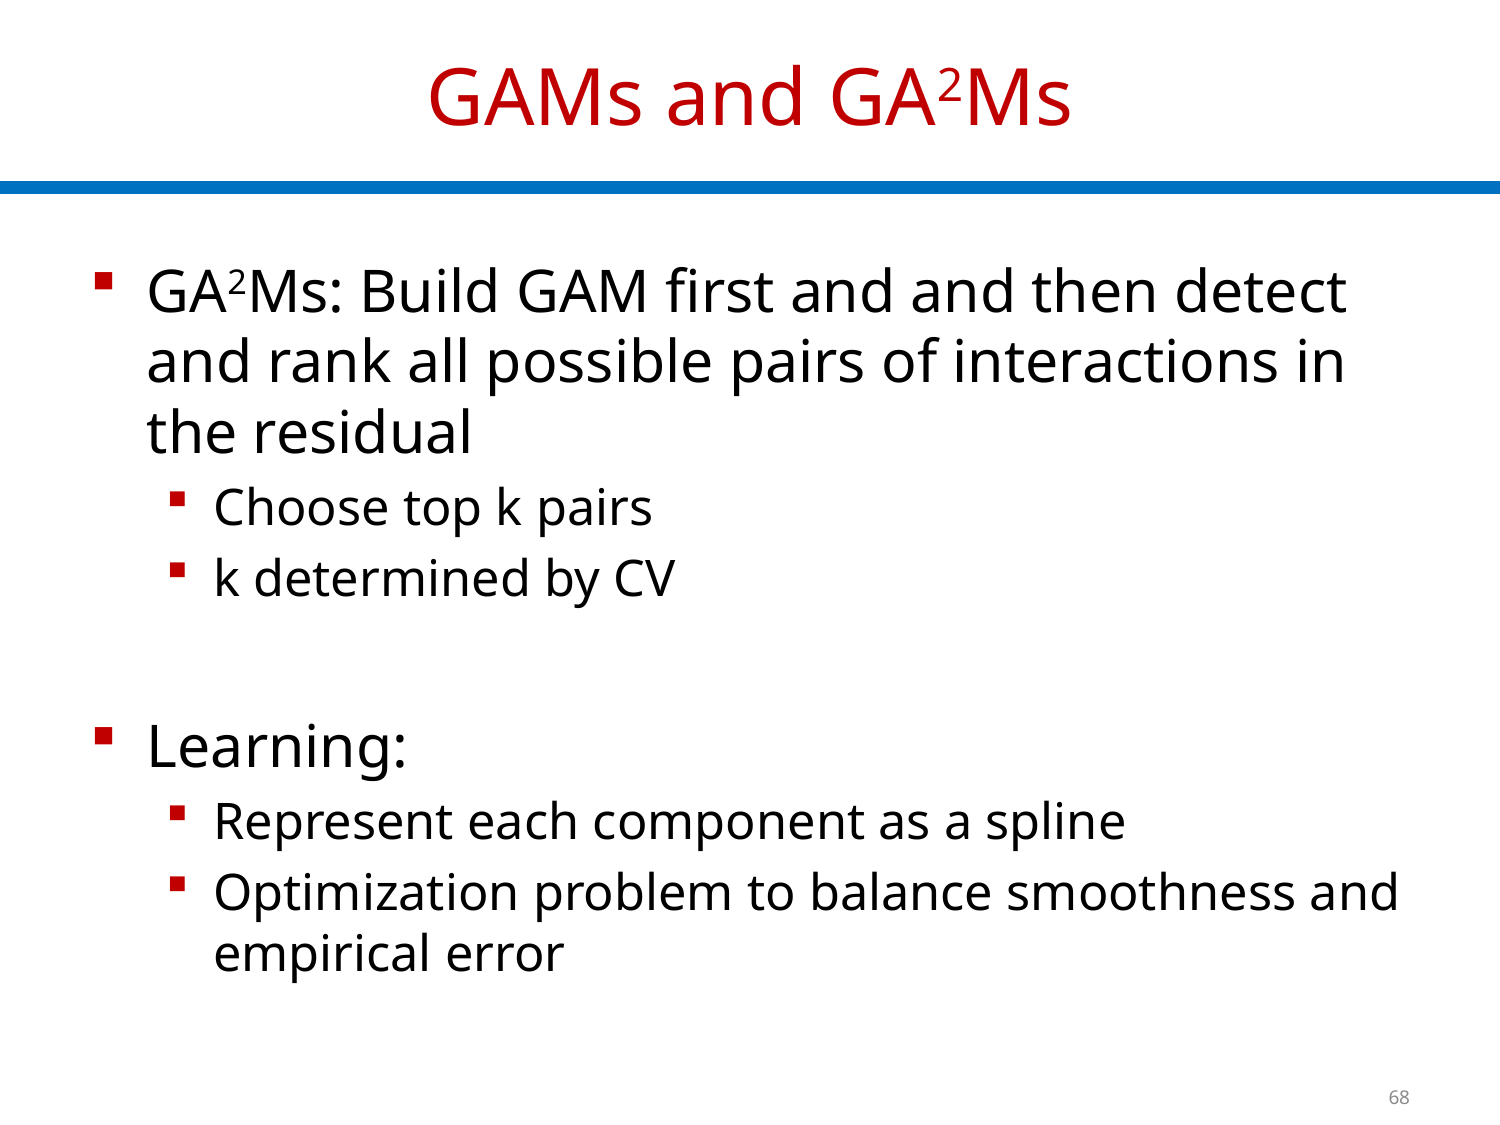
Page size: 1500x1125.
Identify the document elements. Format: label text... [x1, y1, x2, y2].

title GAMs and GA2Ms [0, 0, 1500, 188]
list GA2Ms: Build GAM first and and then detect and rank all possible pairs of interactions in the residual Choose top k pairs k determined by CV Learning: Represent each component as a spline Optimization problem to balance smoothness and empirical error [75, 245, 1425, 1096]
slide_number 68 [1074, 1085, 1425, 1112]
